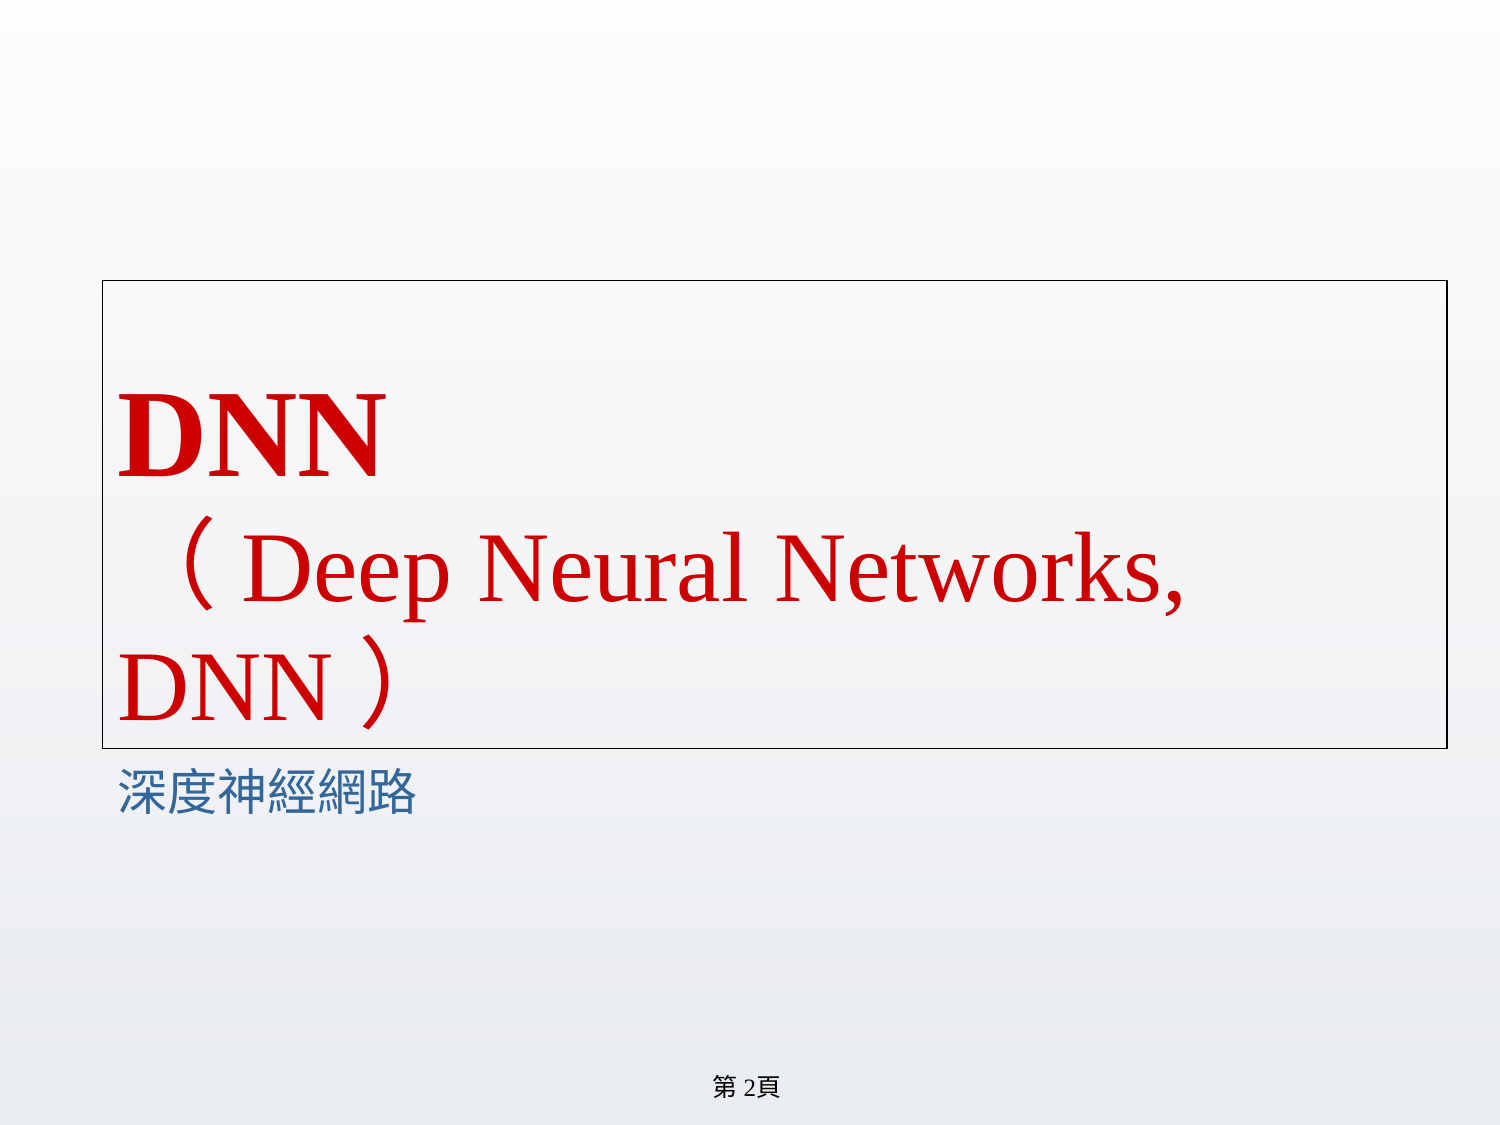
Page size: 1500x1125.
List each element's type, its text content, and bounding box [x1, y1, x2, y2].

list 深度神經網路 [102, 752, 1397, 999]
title DNN （Deep Neural Networks, DNN） [102, 280, 1448, 749]
